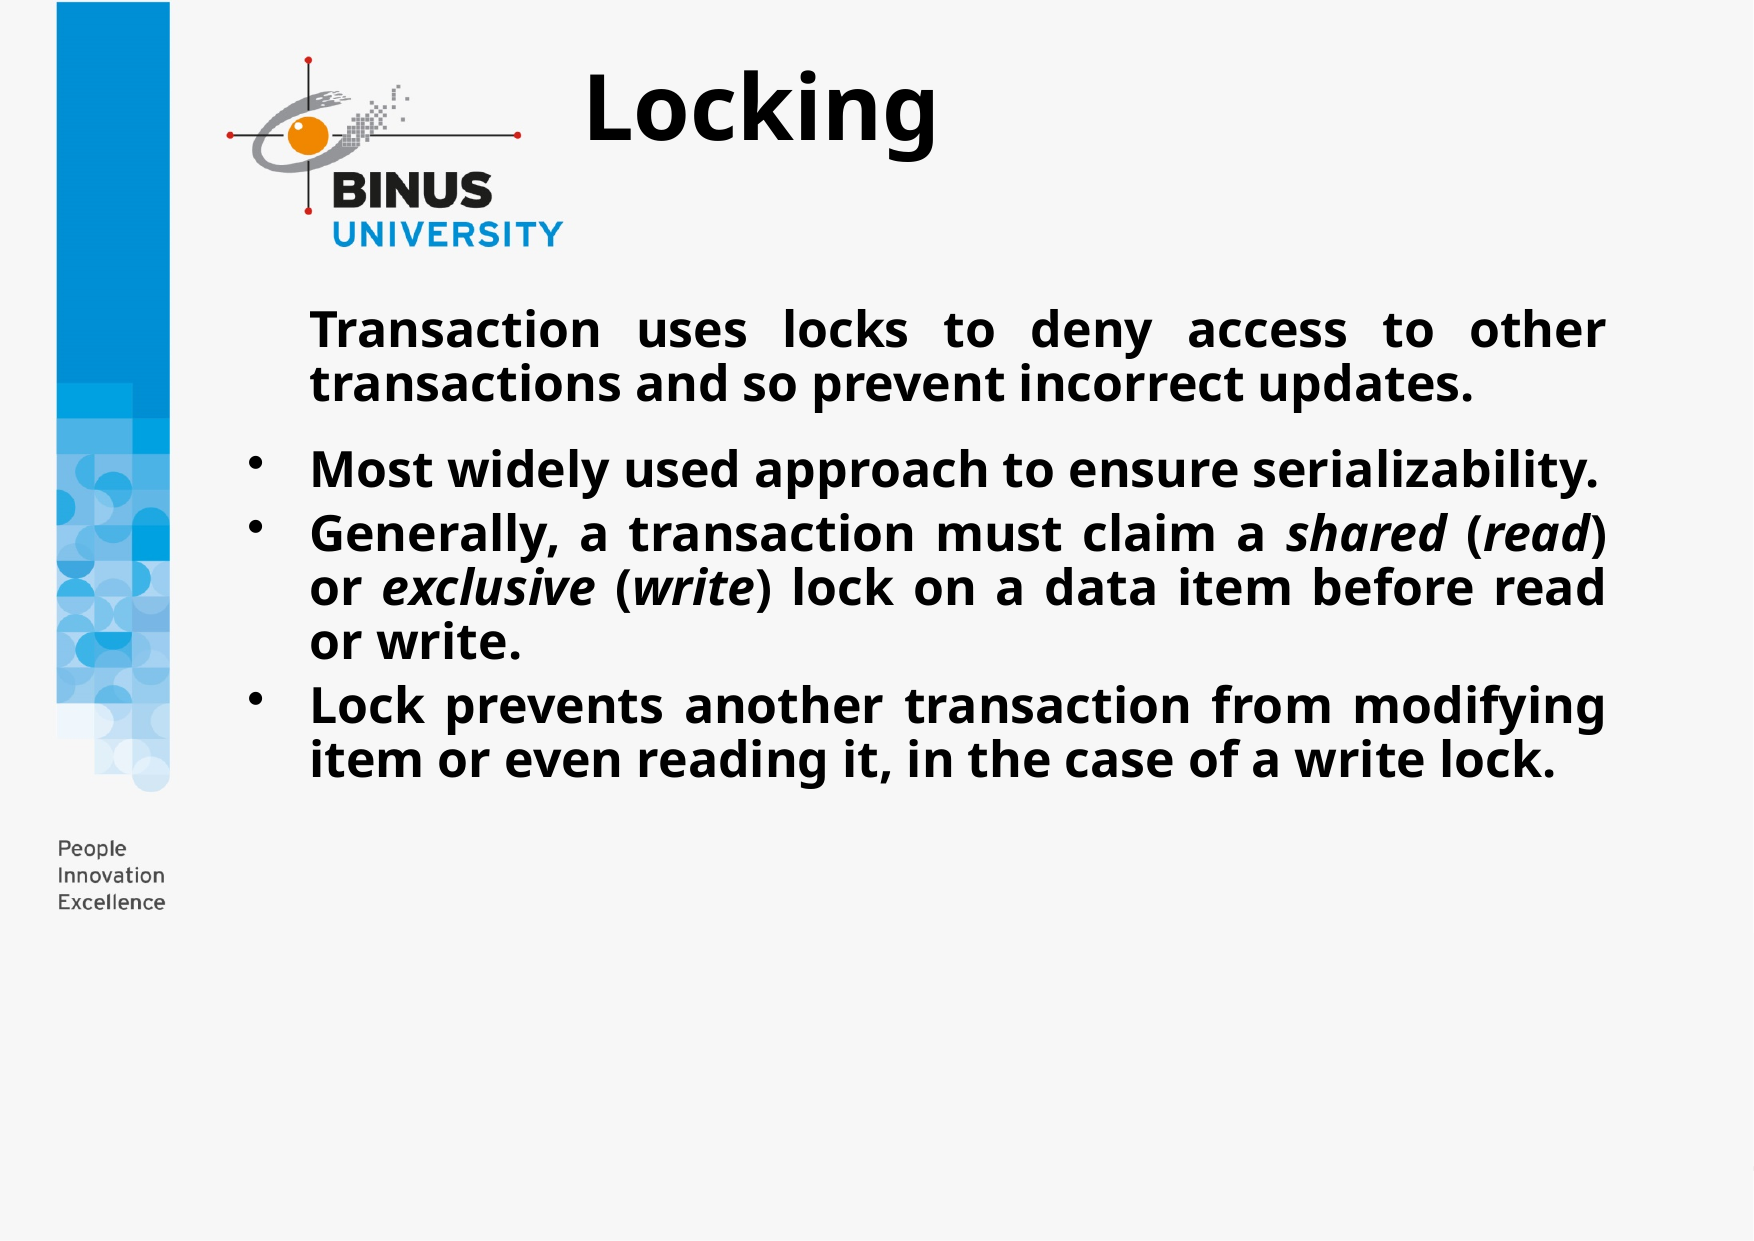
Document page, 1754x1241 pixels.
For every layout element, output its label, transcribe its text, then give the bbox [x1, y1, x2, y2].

picture [0, 0, 1754, 933]
list Transaction uses locks to deny access to other transactions and so prevent incorrect updates. Most widely used approach to ensure serializability. Generally, a transaction must claim a shared (read) or exclusive (write) lock on a data item before read or write. Lock prevents another transaction from modifying item or even reading it, in the case of a write lock. [231, 296, 1623, 1147]
title Locking [566, 53, 1754, 155]
